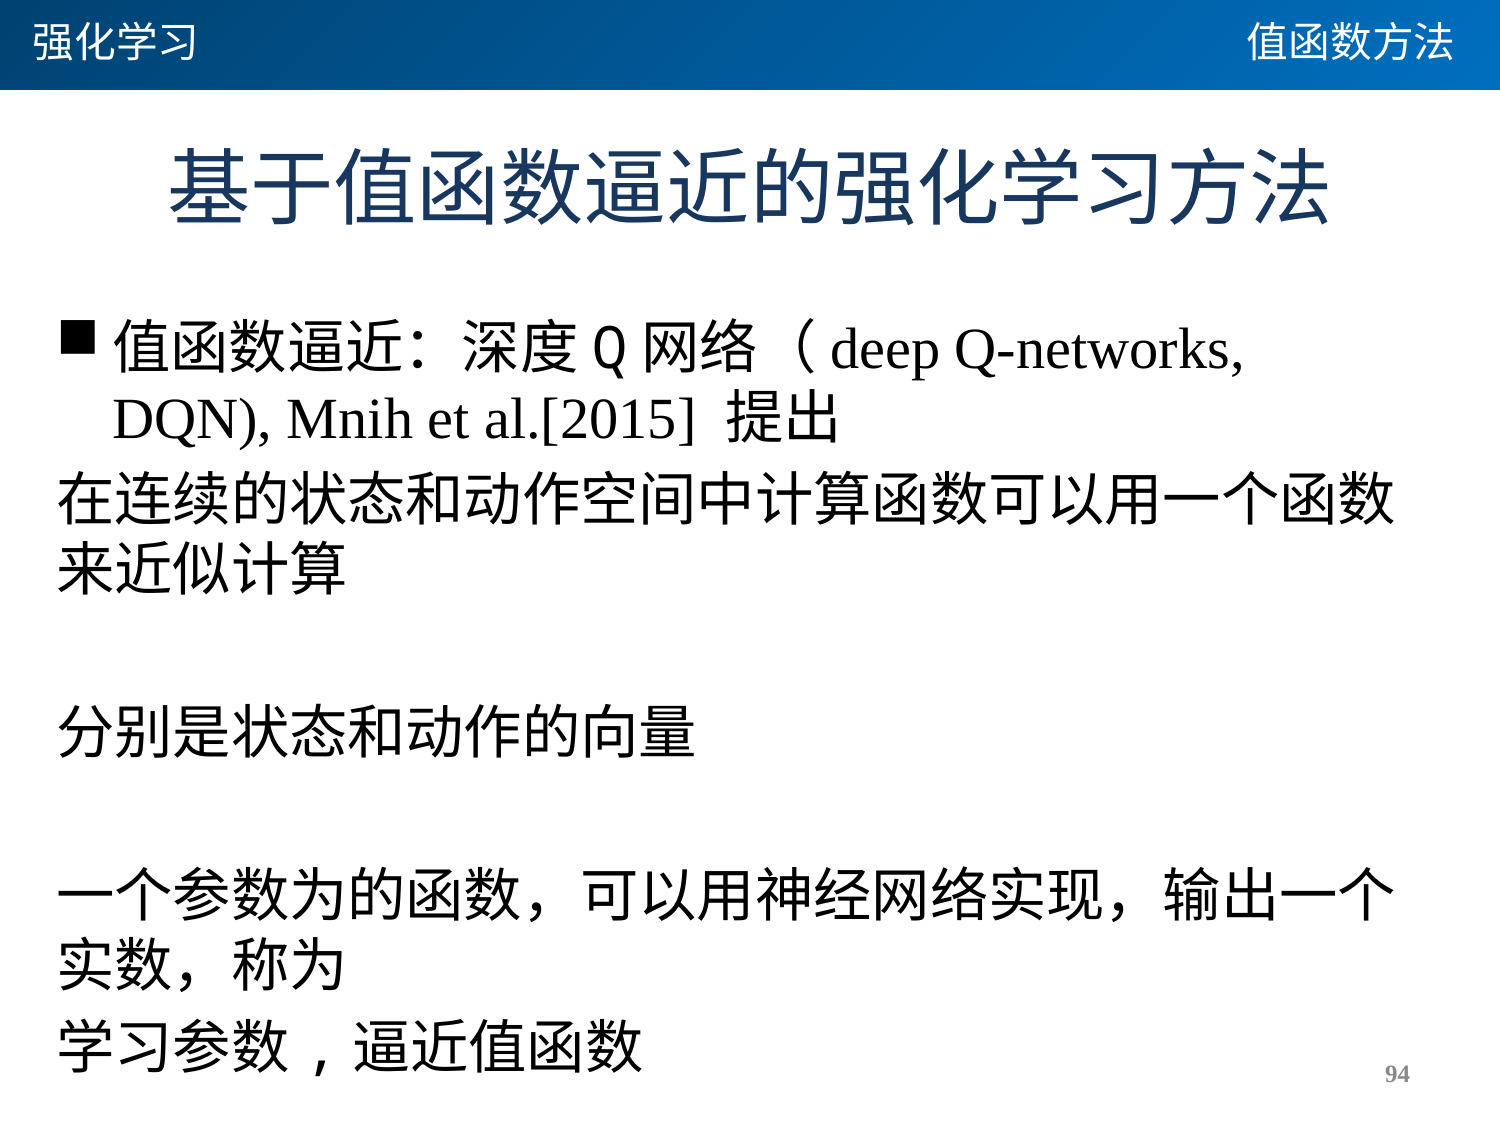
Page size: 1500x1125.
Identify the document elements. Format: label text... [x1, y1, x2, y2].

list 强化学习 [17, 8, 561, 80]
list 值函数方法 [938, 8, 1471, 80]
slide_number 94 [1074, 1042, 1425, 1103]
title 基于值函数逼近的强化学习方法 [75, 91, 1425, 279]
